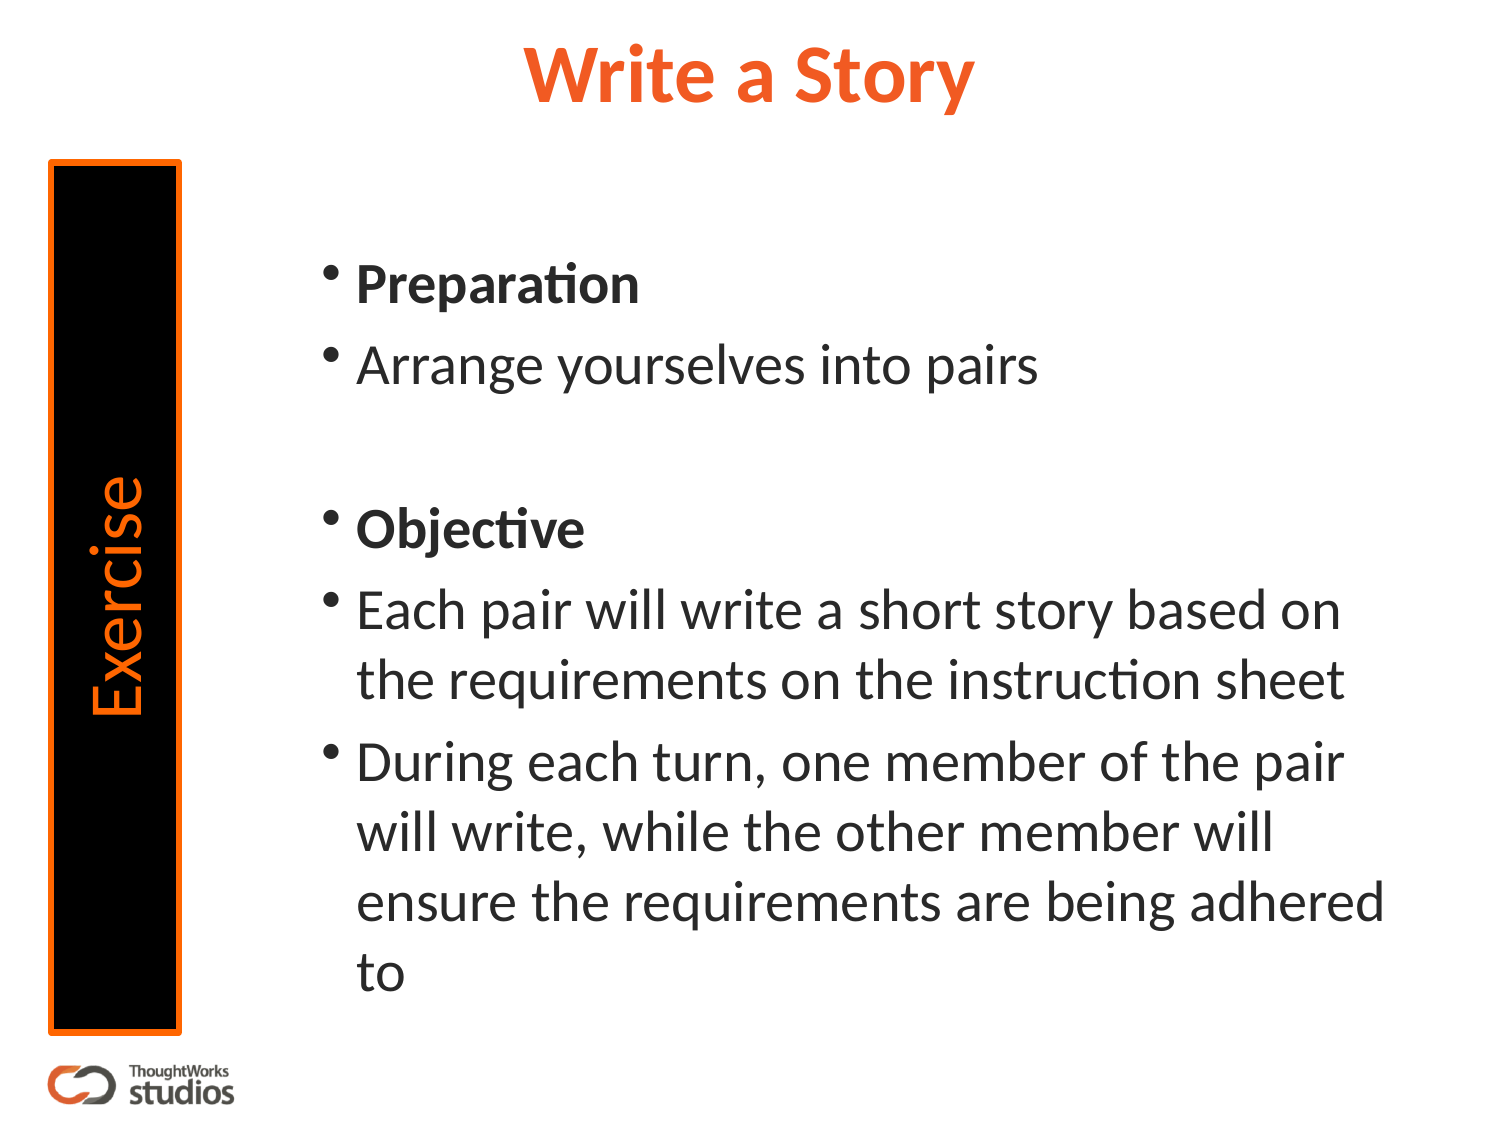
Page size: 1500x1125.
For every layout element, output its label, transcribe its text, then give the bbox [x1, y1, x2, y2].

text_box Preparation Arrange yourselves into pairs Objective Each pair will write a short story based on the requirements on the instruction sheet During each turn, one member of the pair will write, while the other member will ensure the requirements are being adhered to [306, 237, 1407, 1011]
title Write a Story [60, 0, 1440, 138]
picture [46, 1063, 235, 1105]
